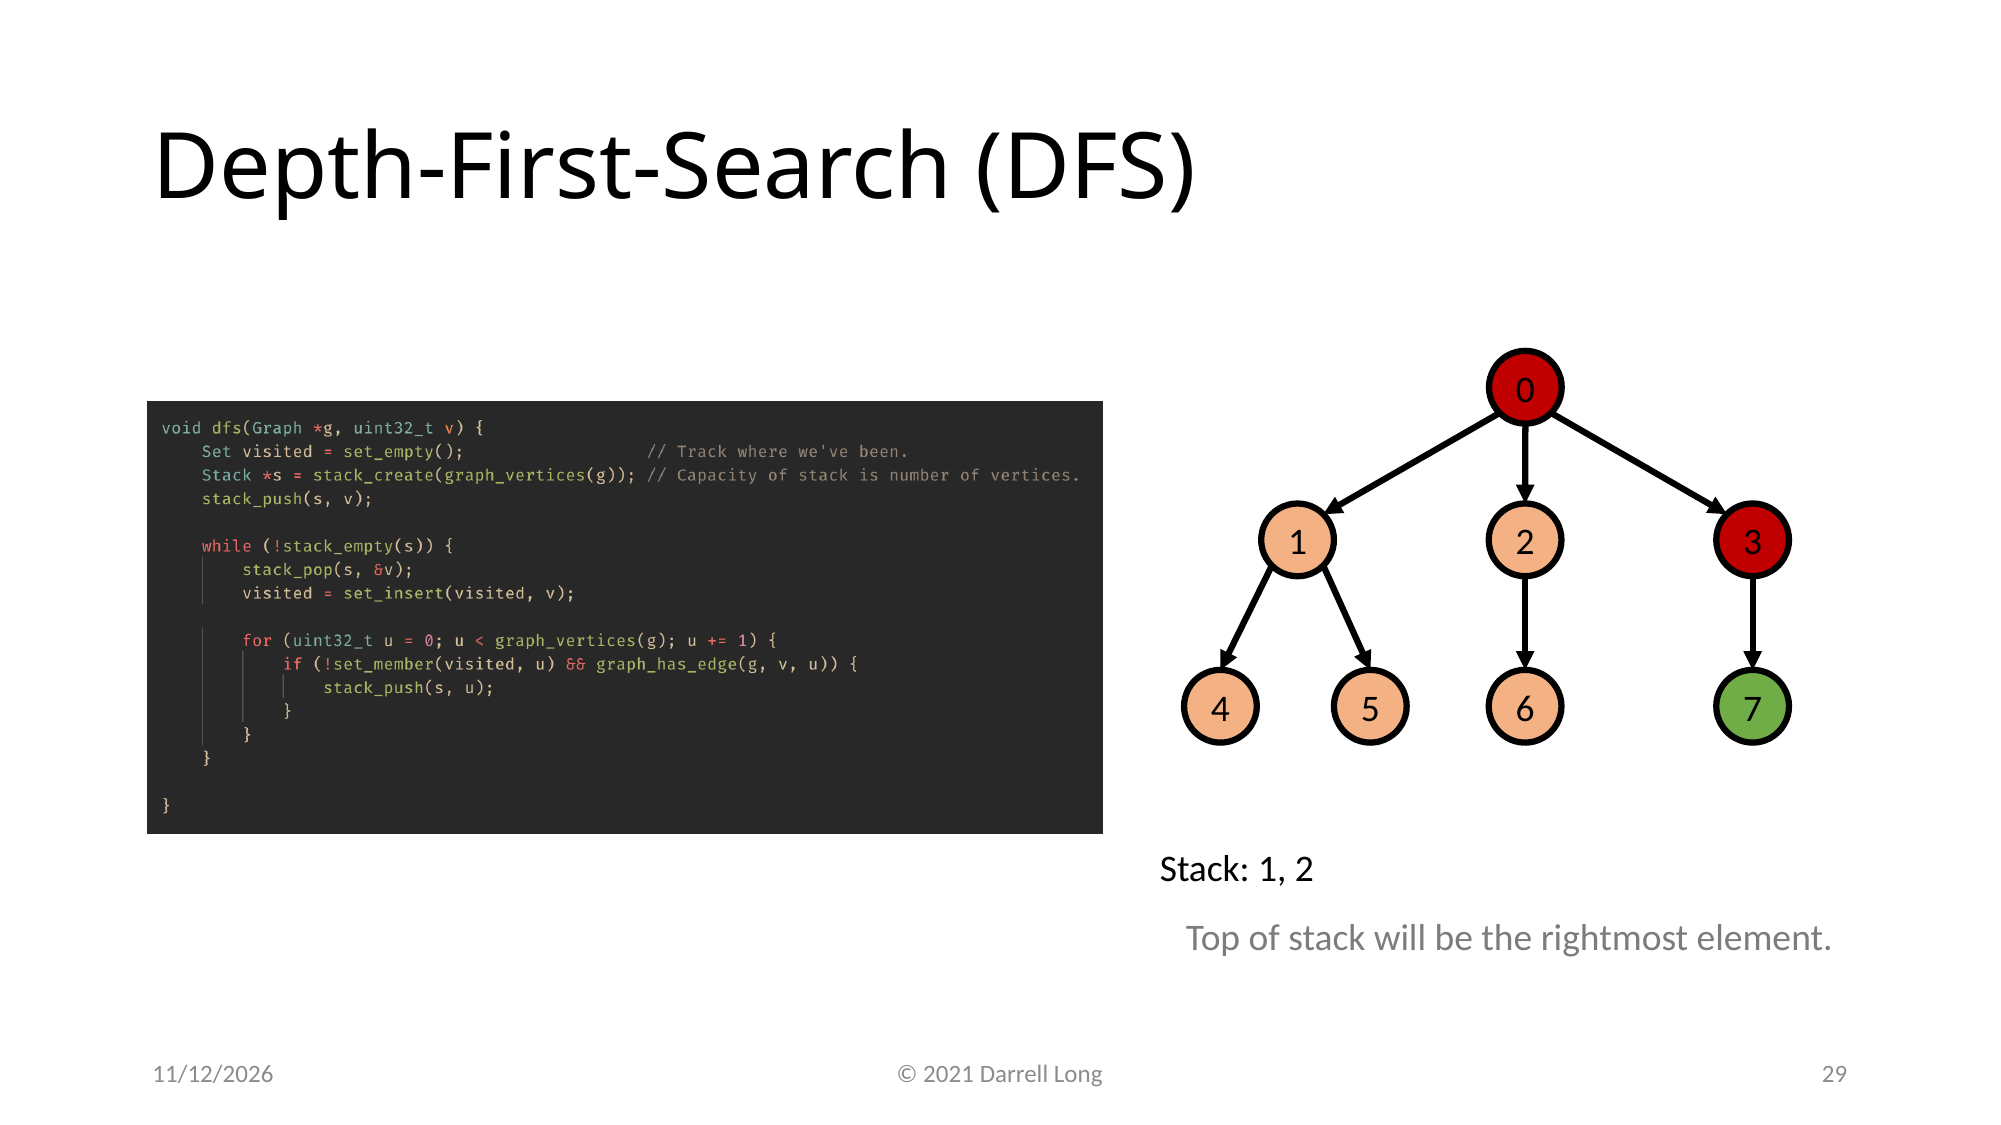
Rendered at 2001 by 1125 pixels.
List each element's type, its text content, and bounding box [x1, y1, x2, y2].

footer © 2021 Darrell Long [662, 1042, 1338, 1103]
slide_number 29 [1412, 1042, 1863, 1103]
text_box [1145, 350, 1789, 897]
title Depth-First-Search (DFS) [137, 59, 1863, 278]
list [147, 401, 1103, 834]
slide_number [137, 1042, 588, 1103]
text_box Top of stack will be the rightmost element. [1171, 905, 1880, 965]
